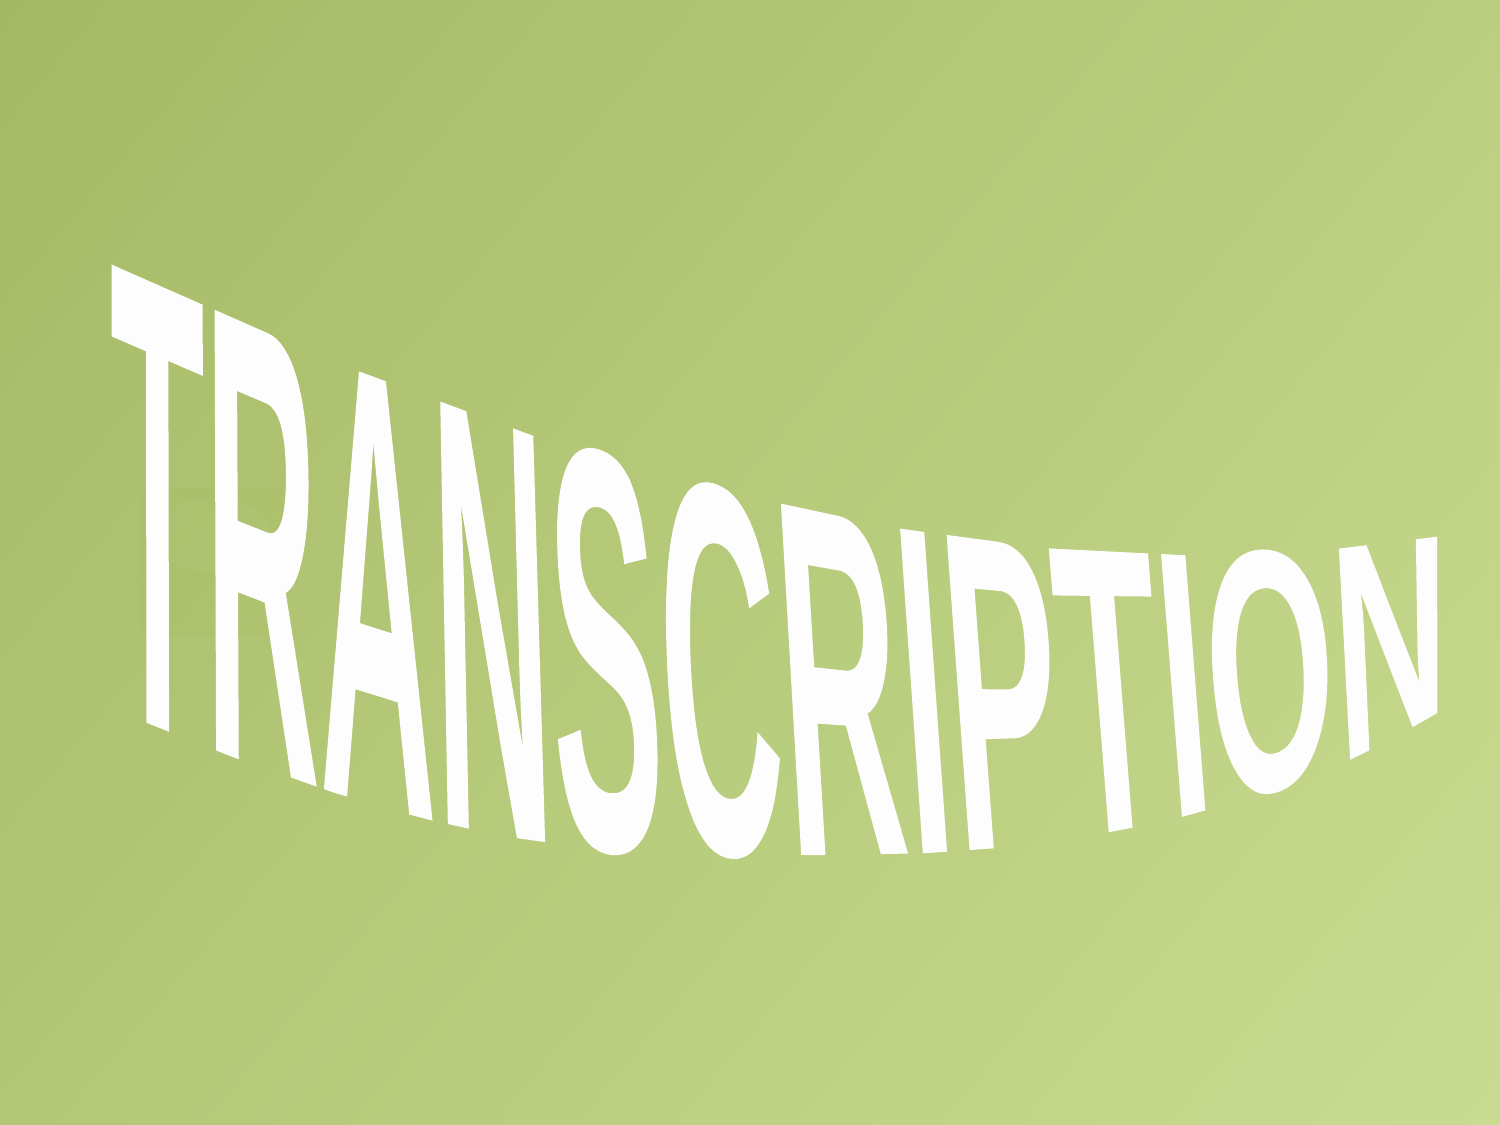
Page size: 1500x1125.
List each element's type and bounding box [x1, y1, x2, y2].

text_box [0, 0, 1500, 1125]
